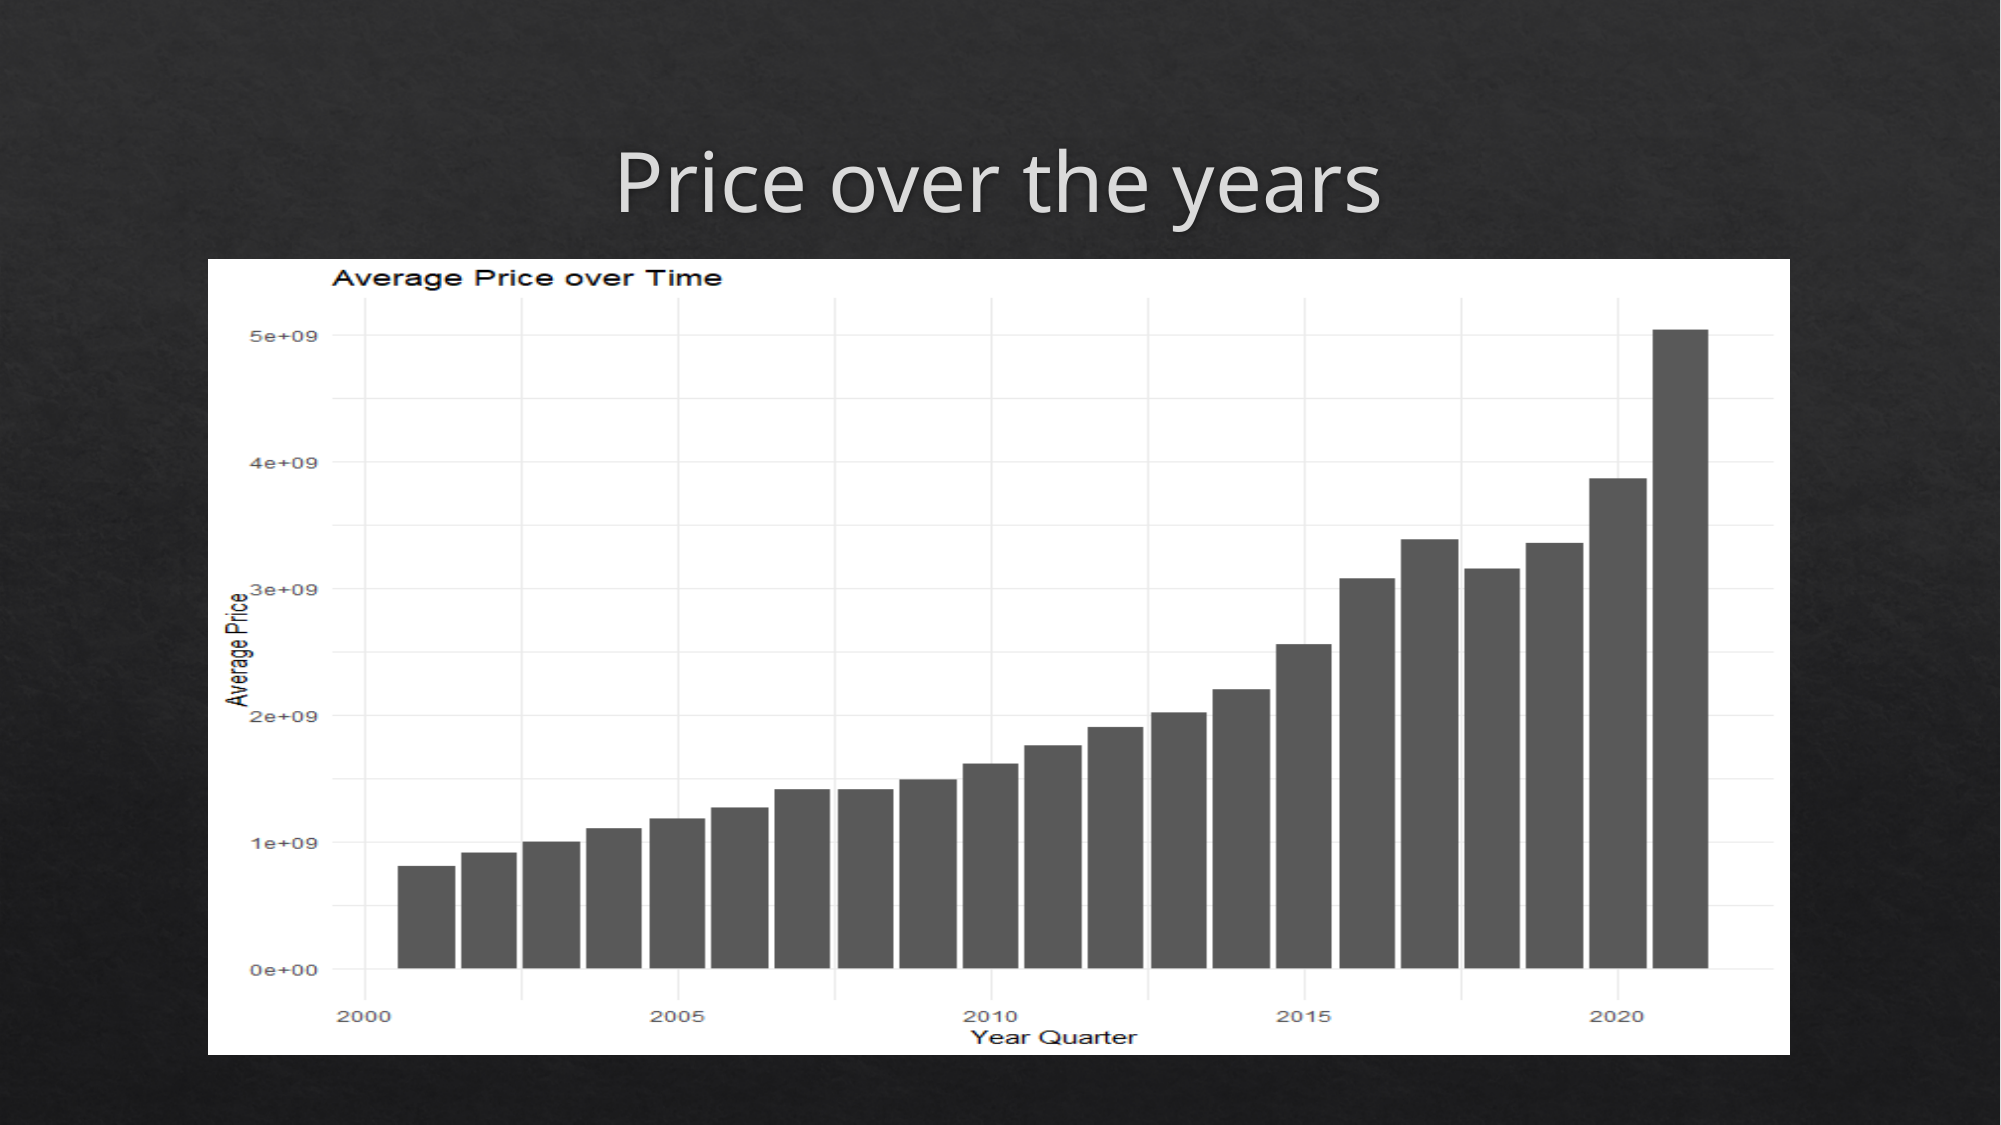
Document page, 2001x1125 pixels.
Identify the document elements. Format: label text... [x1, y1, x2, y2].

picture [207, 258, 1791, 1056]
title Price over the years [149, 99, 1849, 260]
